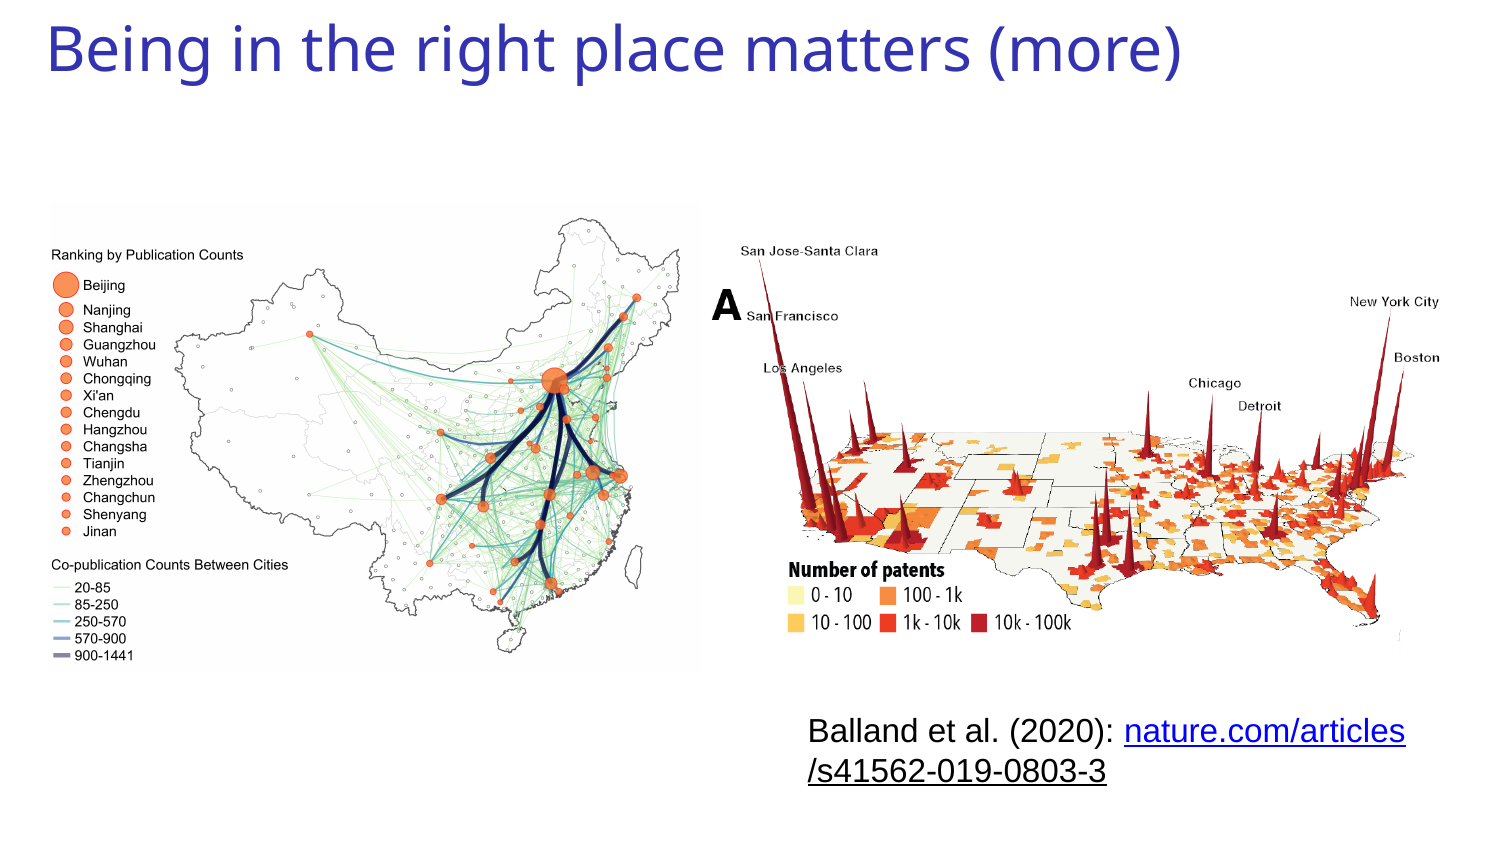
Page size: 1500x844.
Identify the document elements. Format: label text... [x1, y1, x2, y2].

title Being in the right place matters (more) [0, 0, 1463, 94]
text_box Balland et al. (2020): nature.com/articles/s41562-019-0803-3 [792, 701, 1500, 797]
picture [706, 202, 1463, 641]
picture [49, 202, 701, 673]
